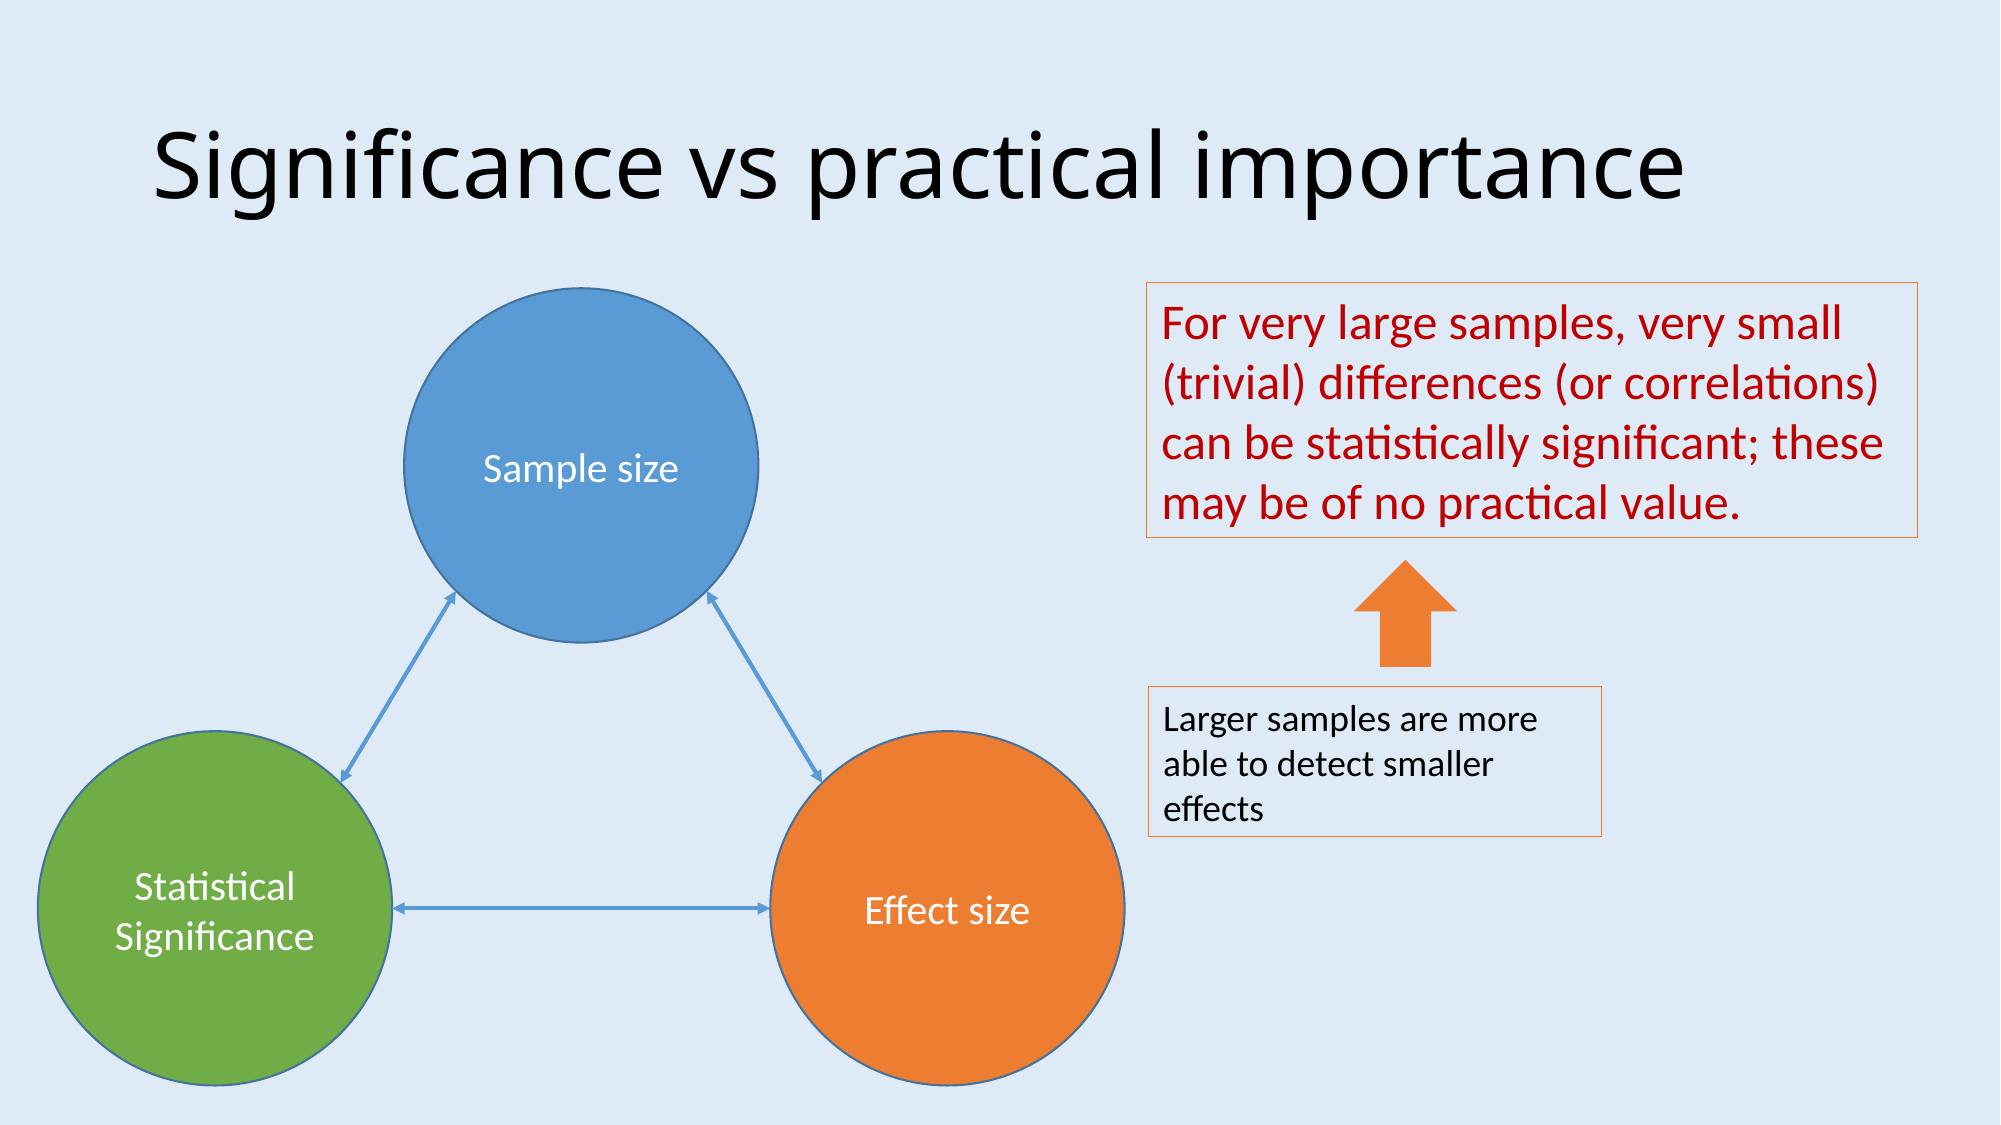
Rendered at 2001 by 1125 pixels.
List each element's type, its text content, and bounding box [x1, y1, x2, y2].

text_box Larger samples are more able to detect smaller effects [1148, 686, 1602, 837]
title Significance vs practical importance [137, 59, 1863, 278]
text_box Sample size [403, 287, 760, 644]
text_box For very large samples, very small (trivial) differences (or correlations) can be statistically significant; these may be of no practical value. [1146, 282, 1918, 538]
text_box Statistical Significance [36, 730, 394, 1087]
text_box Effect size [769, 730, 1126, 1087]
text_box [1353, 559, 1458, 667]
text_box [340, 590, 456, 784]
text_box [706, 590, 823, 784]
